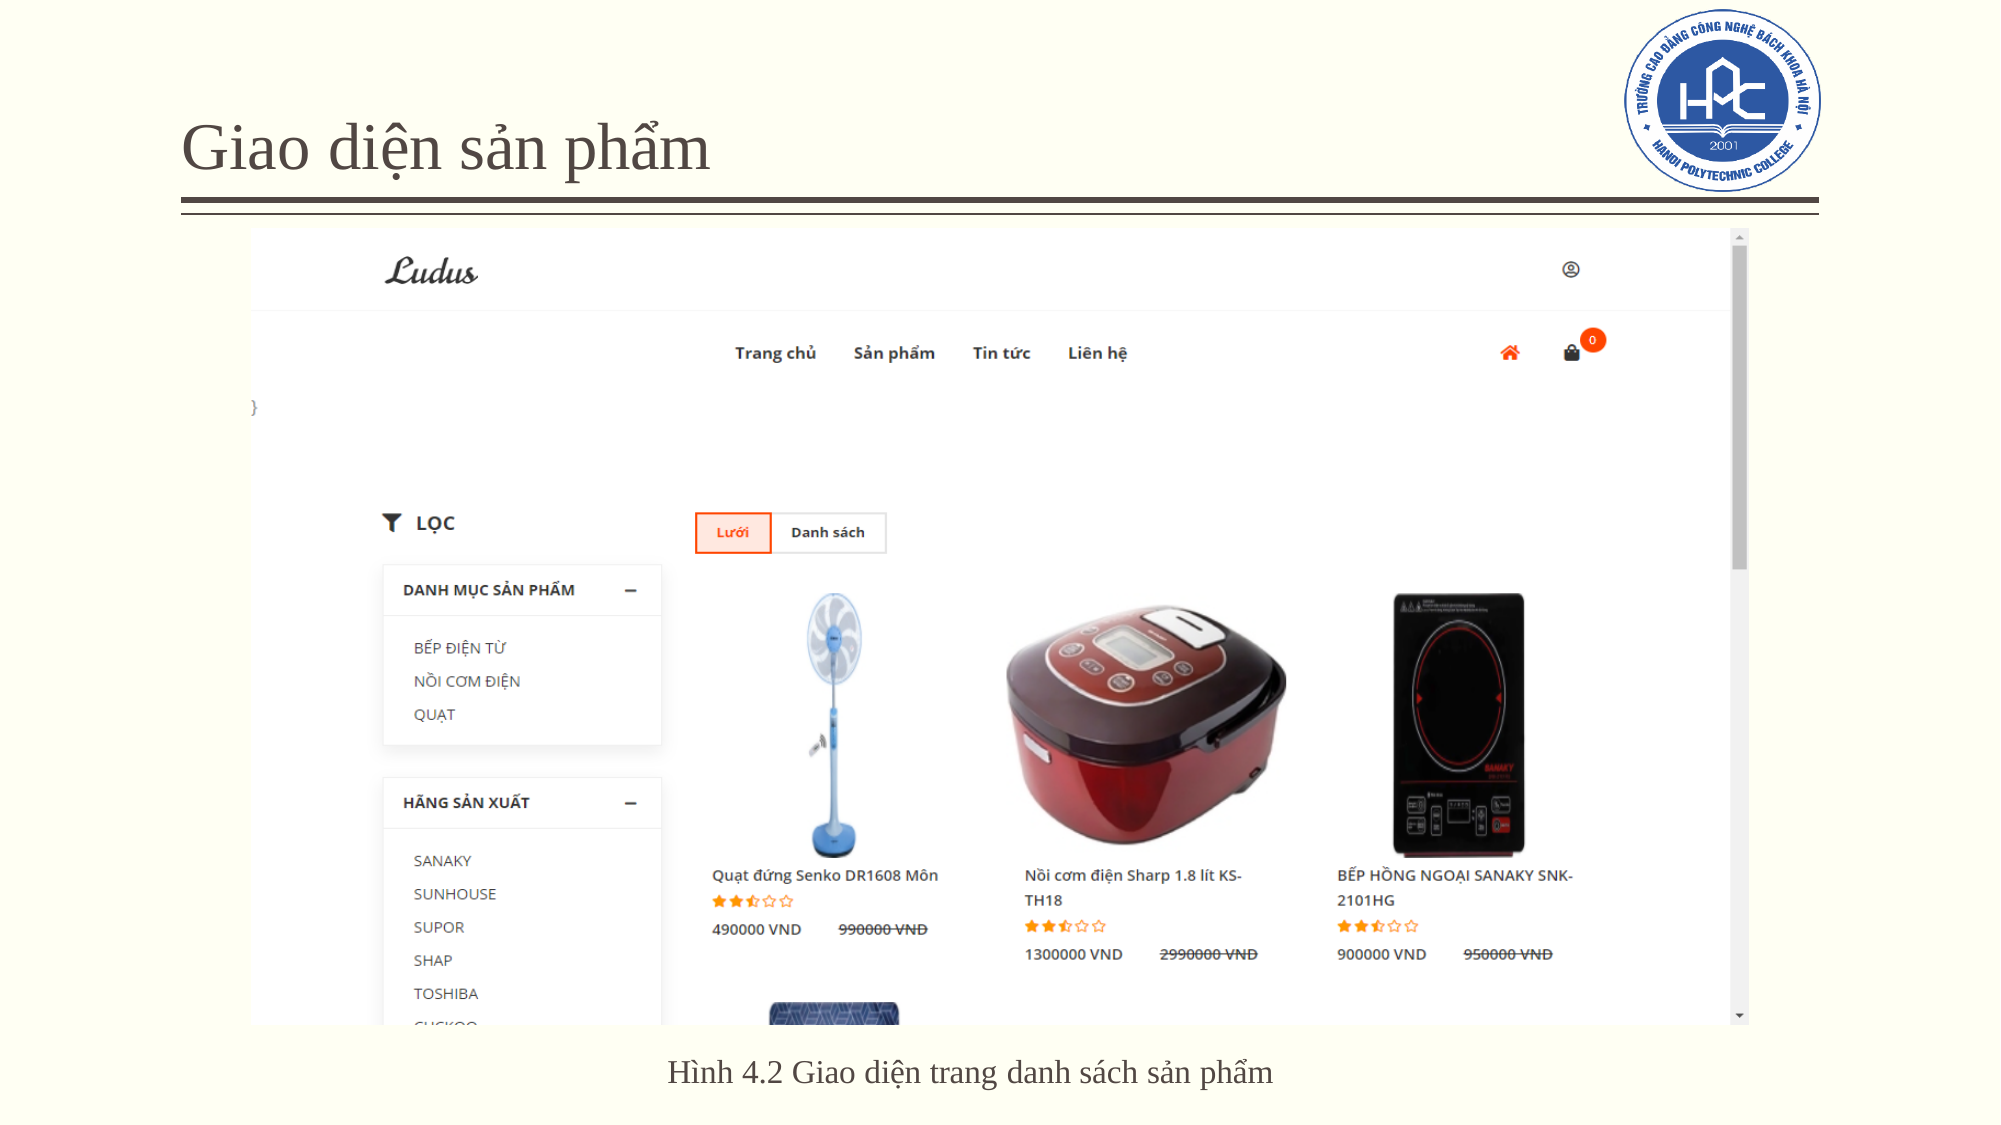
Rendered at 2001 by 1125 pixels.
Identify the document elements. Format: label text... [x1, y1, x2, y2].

text_box Hình 4.2 Giao diện trang danh sách sản phẩm [665, 1047, 1279, 1090]
picture [251, 228, 1749, 1025]
picture [1624, 9, 1821, 192]
title Giao diện sản phẩm [179, 100, 995, 291]
